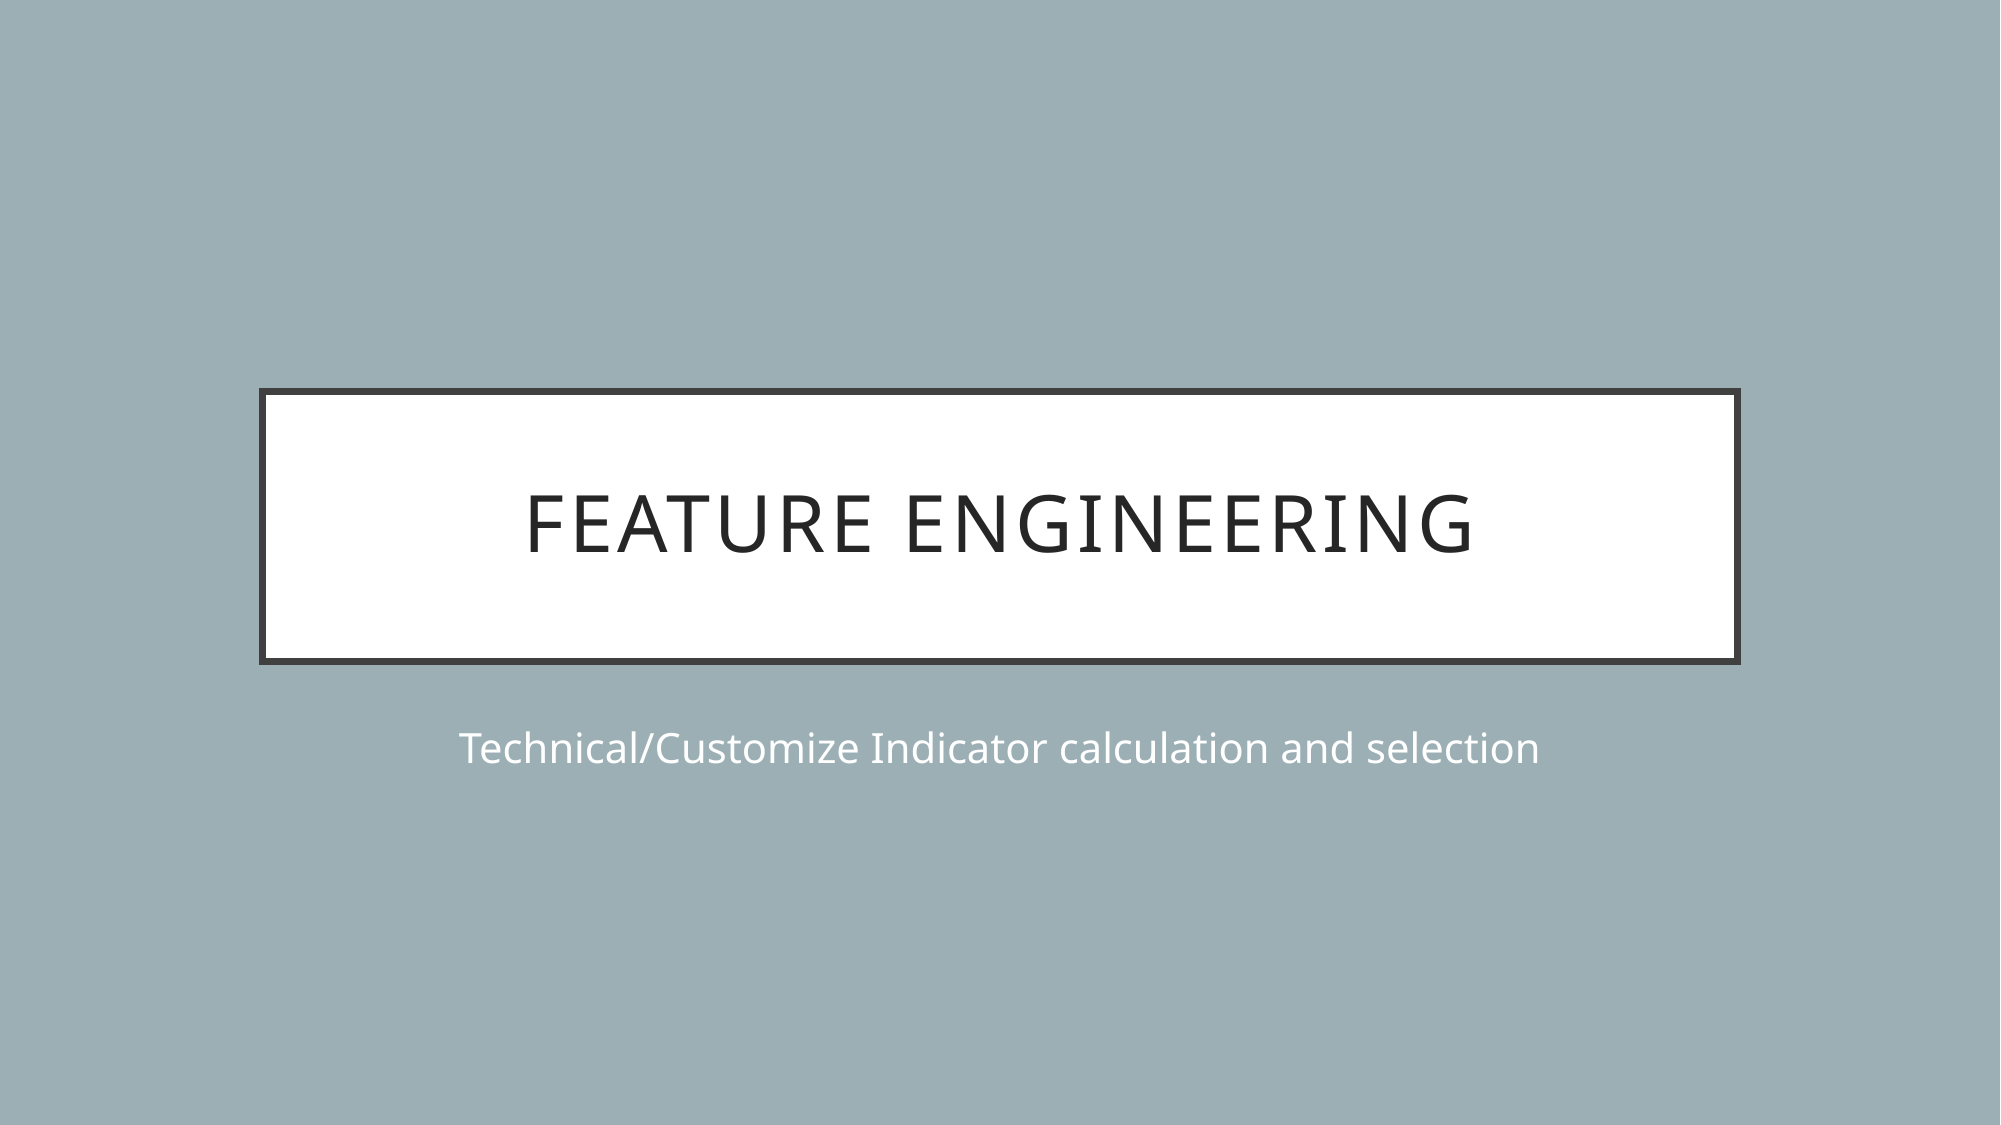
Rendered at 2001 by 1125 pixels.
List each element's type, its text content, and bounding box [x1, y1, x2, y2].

subtitle Technical/Customize Indicator calculation and selection [442, 713, 1558, 918]
title Feature Engineering [259, 388, 1741, 665]
